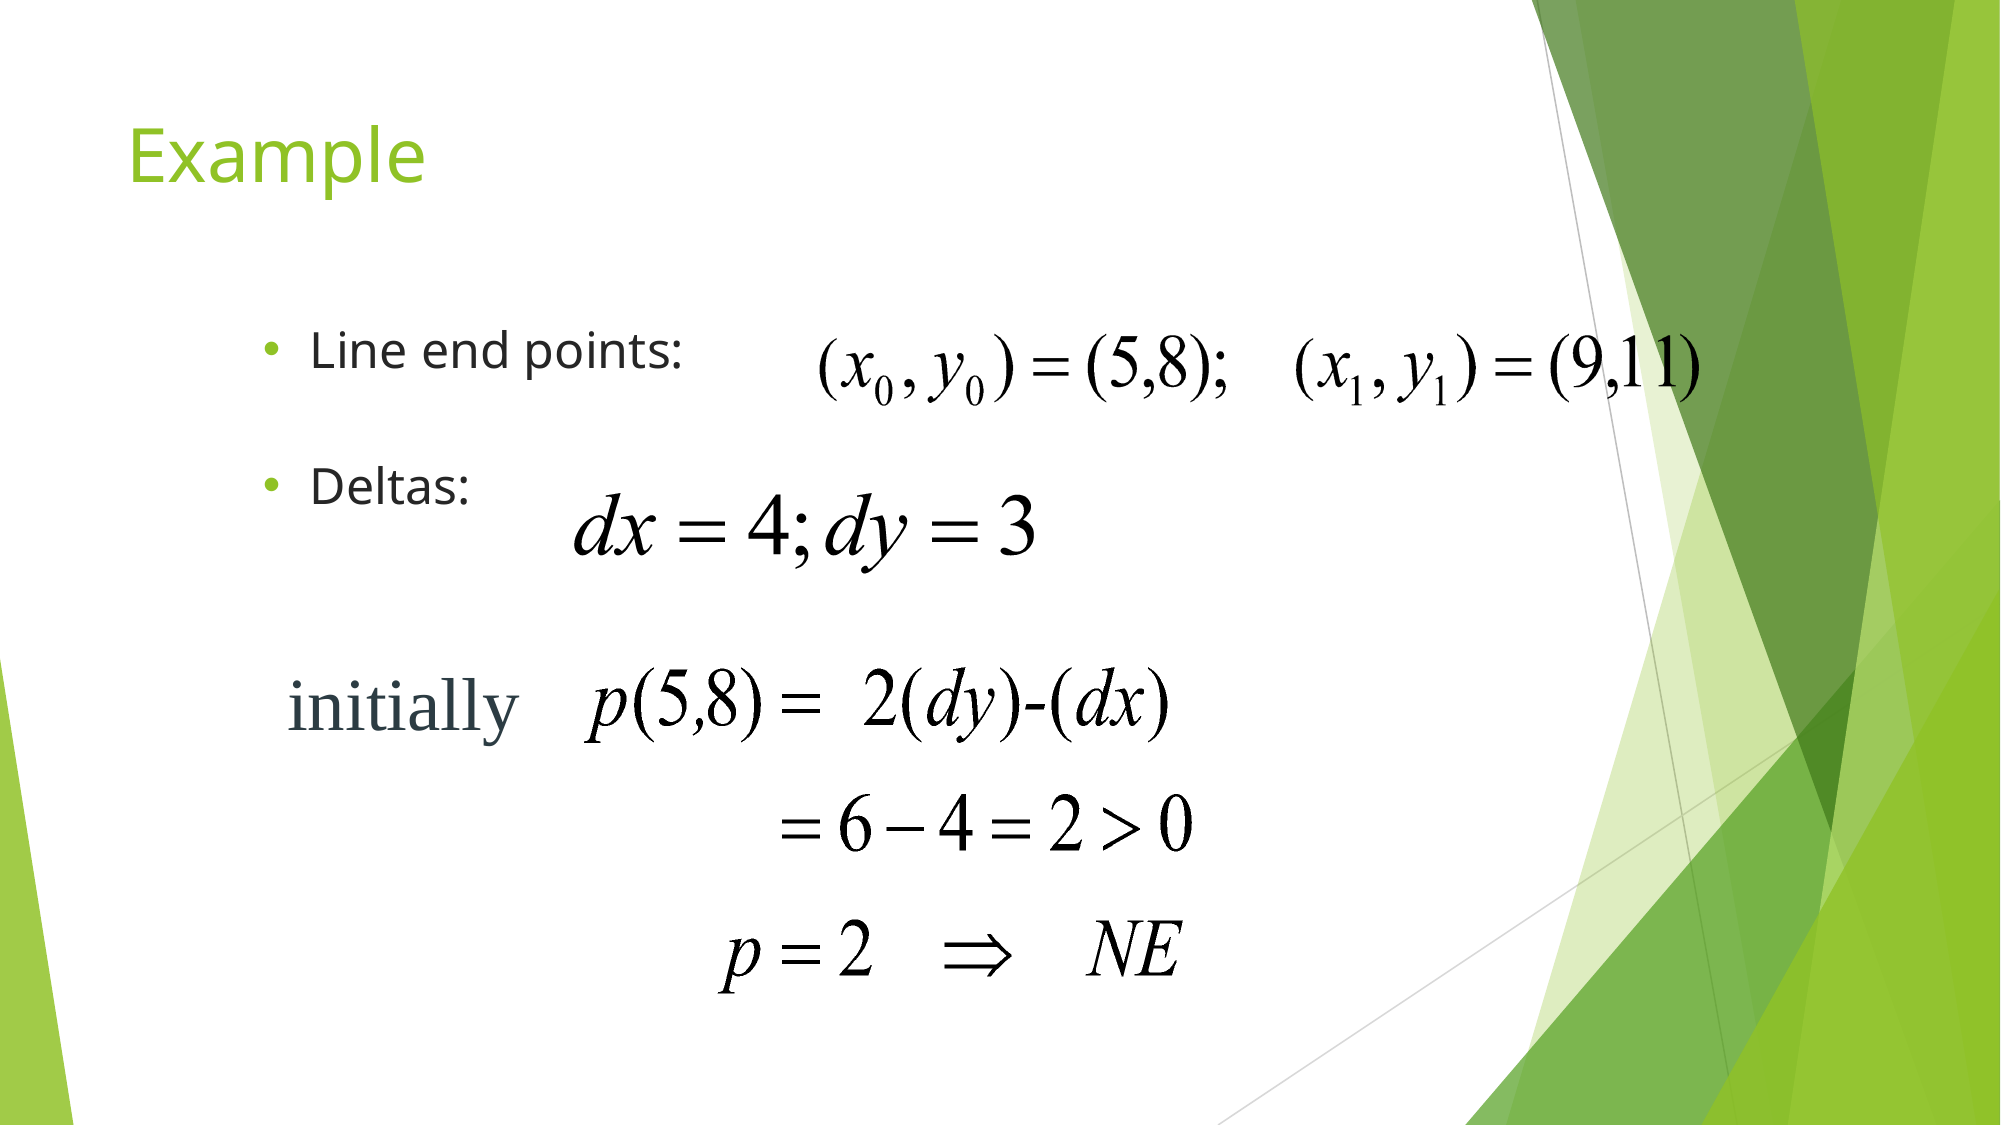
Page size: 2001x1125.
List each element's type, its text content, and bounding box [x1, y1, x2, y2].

picture [570, 647, 1282, 1010]
picture [807, 310, 1714, 424]
text_box initially [247, 648, 560, 754]
picture [559, 473, 1054, 591]
text_box Line end points: Deltas: [247, 310, 1714, 986]
title Example [111, 99, 1522, 317]
